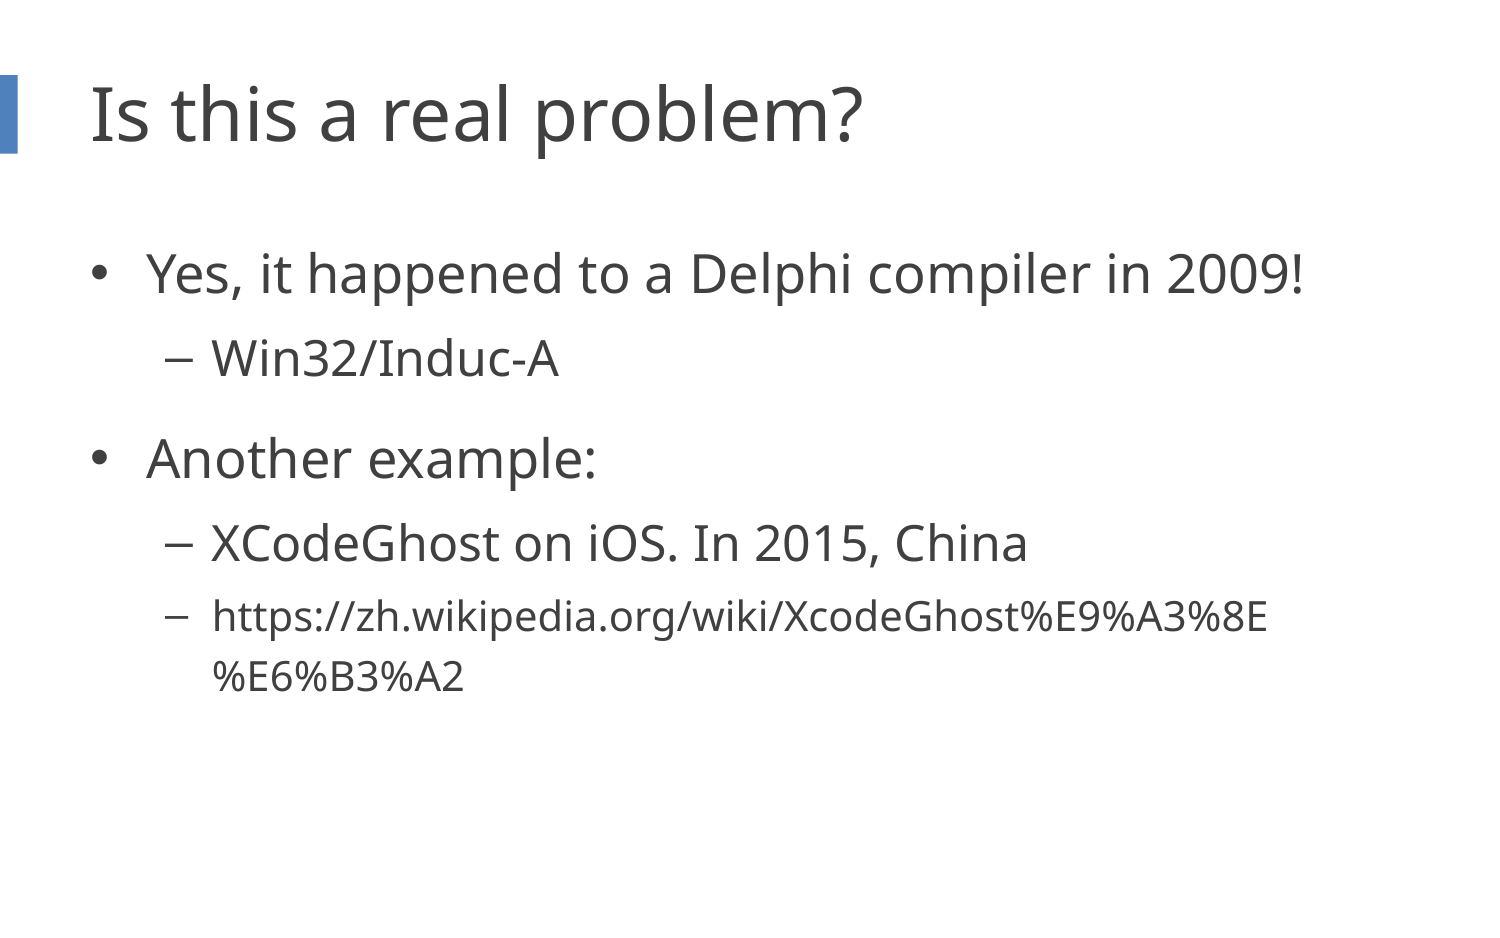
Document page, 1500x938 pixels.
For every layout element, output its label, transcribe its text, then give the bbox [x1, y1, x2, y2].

title Is this a real problem? [75, 37, 1425, 186]
list Yes, it happened to a Delphi compiler in 2009! Win32/Induc-A Another example: XCodeGhost on iOS. In 2015, China https://zh.wikipedia.org/wiki/XcodeGhost%E9%A3%8E%E6%B3%A2 [75, 218, 1425, 838]
